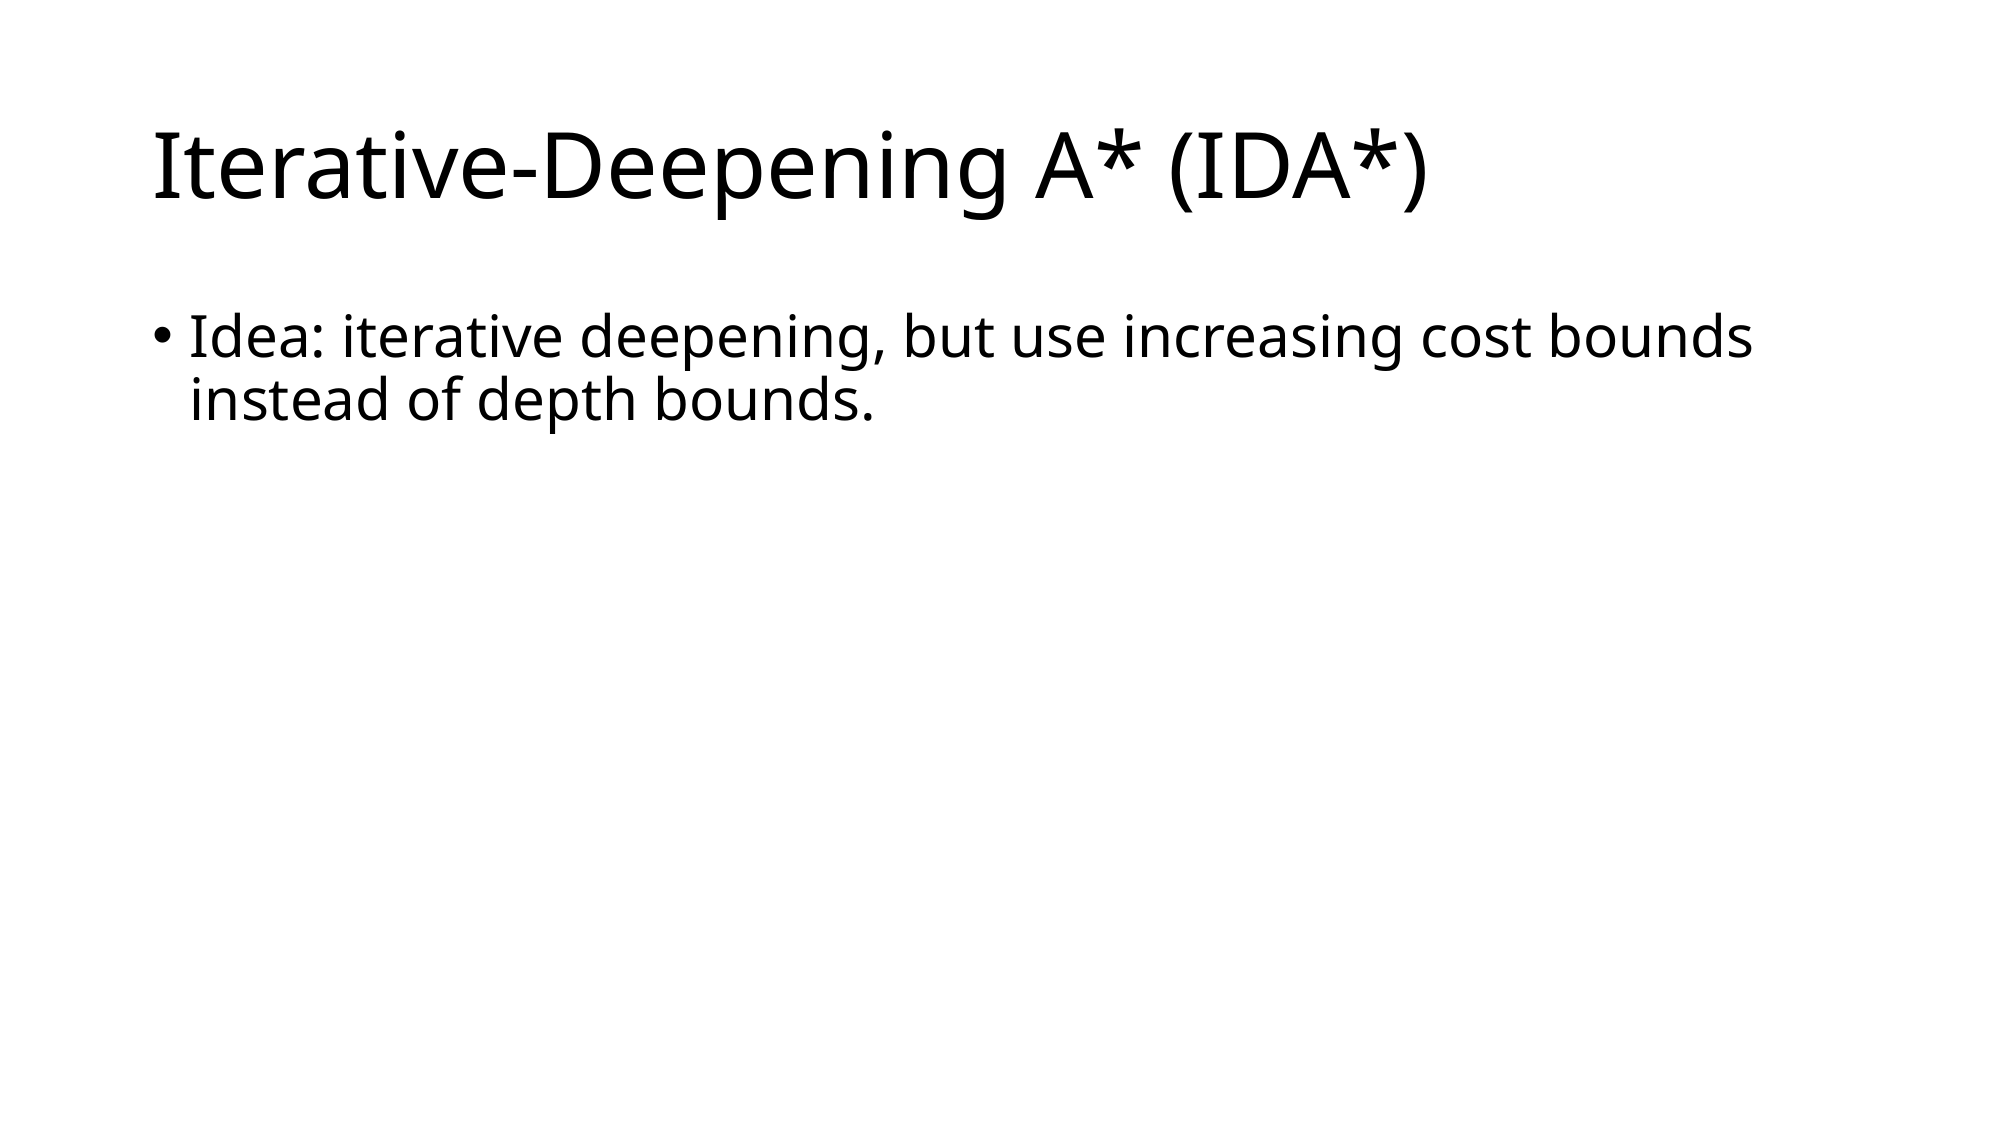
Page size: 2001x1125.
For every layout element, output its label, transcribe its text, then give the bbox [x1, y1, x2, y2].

title Iterative-Deepening A* (IDA*) [137, 59, 1863, 278]
list Idea: iterative deepening, but use increasing cost bounds instead of depth bounds. [137, 299, 1863, 1014]
